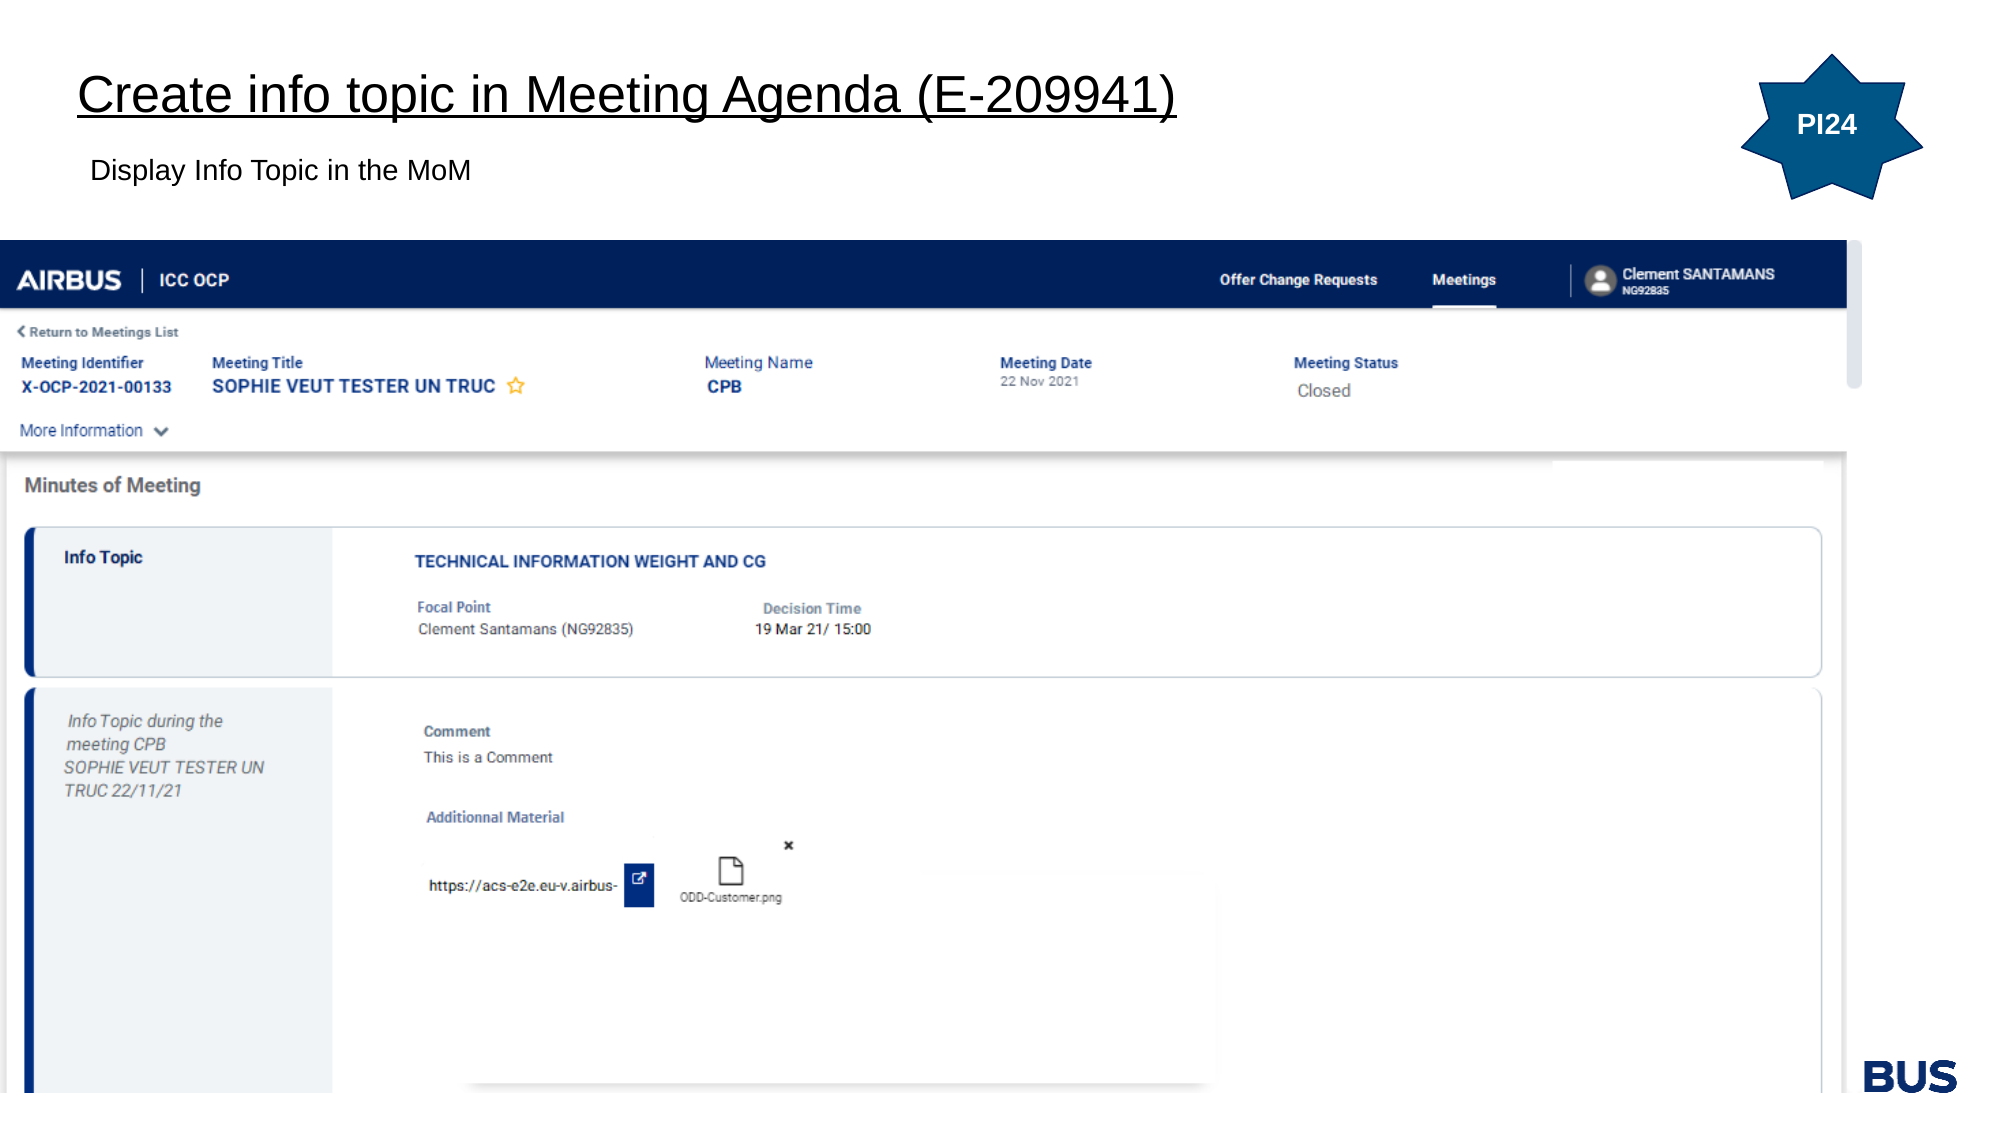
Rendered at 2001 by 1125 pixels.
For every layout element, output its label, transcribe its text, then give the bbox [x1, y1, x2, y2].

picture [0, 240, 1959, 1095]
text_box PI24 [1741, 54, 1923, 200]
title Create info topic in Meeting Agenda (E-209941) [77, 44, 1923, 190]
text_box Display Info Topic in the MoM [75, 136, 807, 202]
